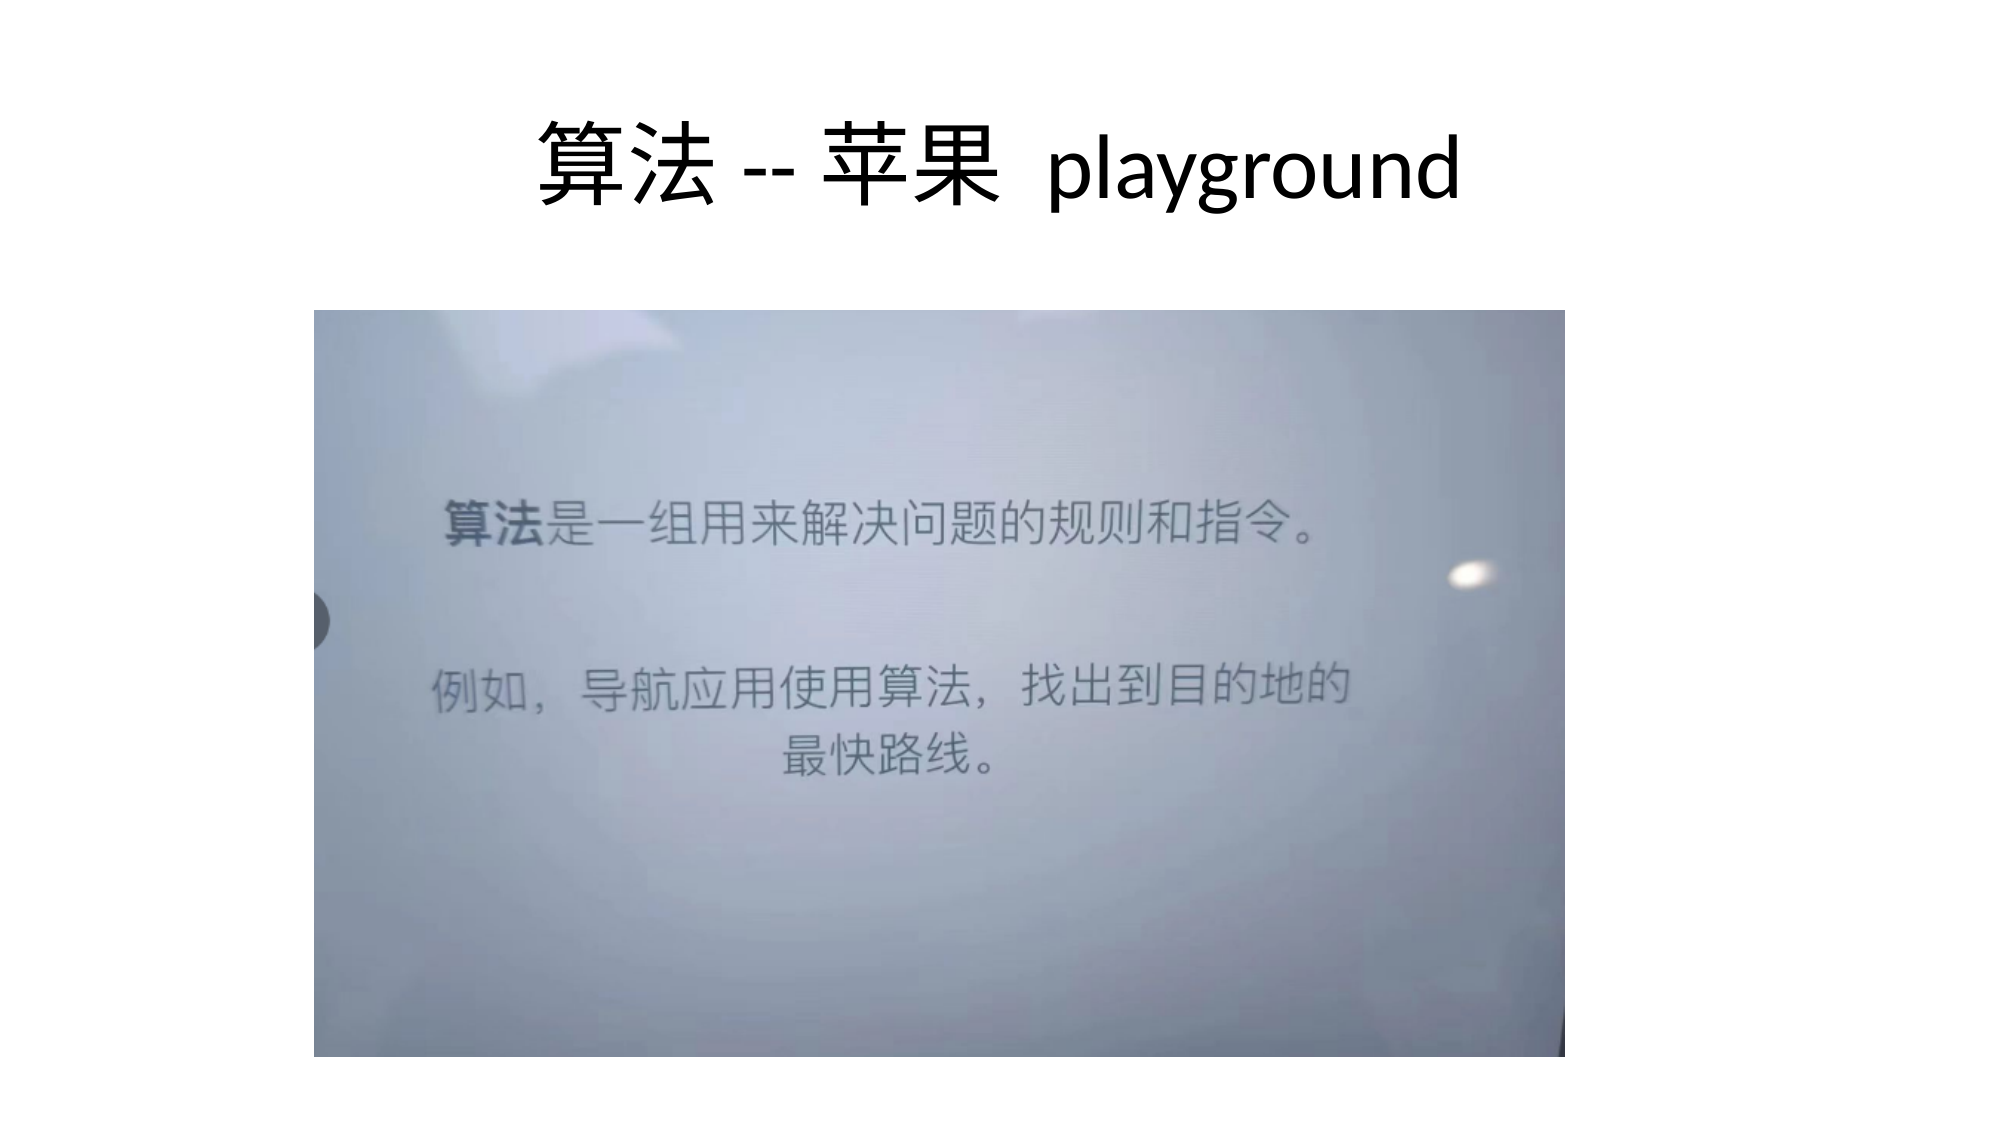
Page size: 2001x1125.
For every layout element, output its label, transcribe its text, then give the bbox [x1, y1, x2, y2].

title 算法--苹果 playground [137, 59, 1863, 278]
picture [314, 310, 1565, 1058]
